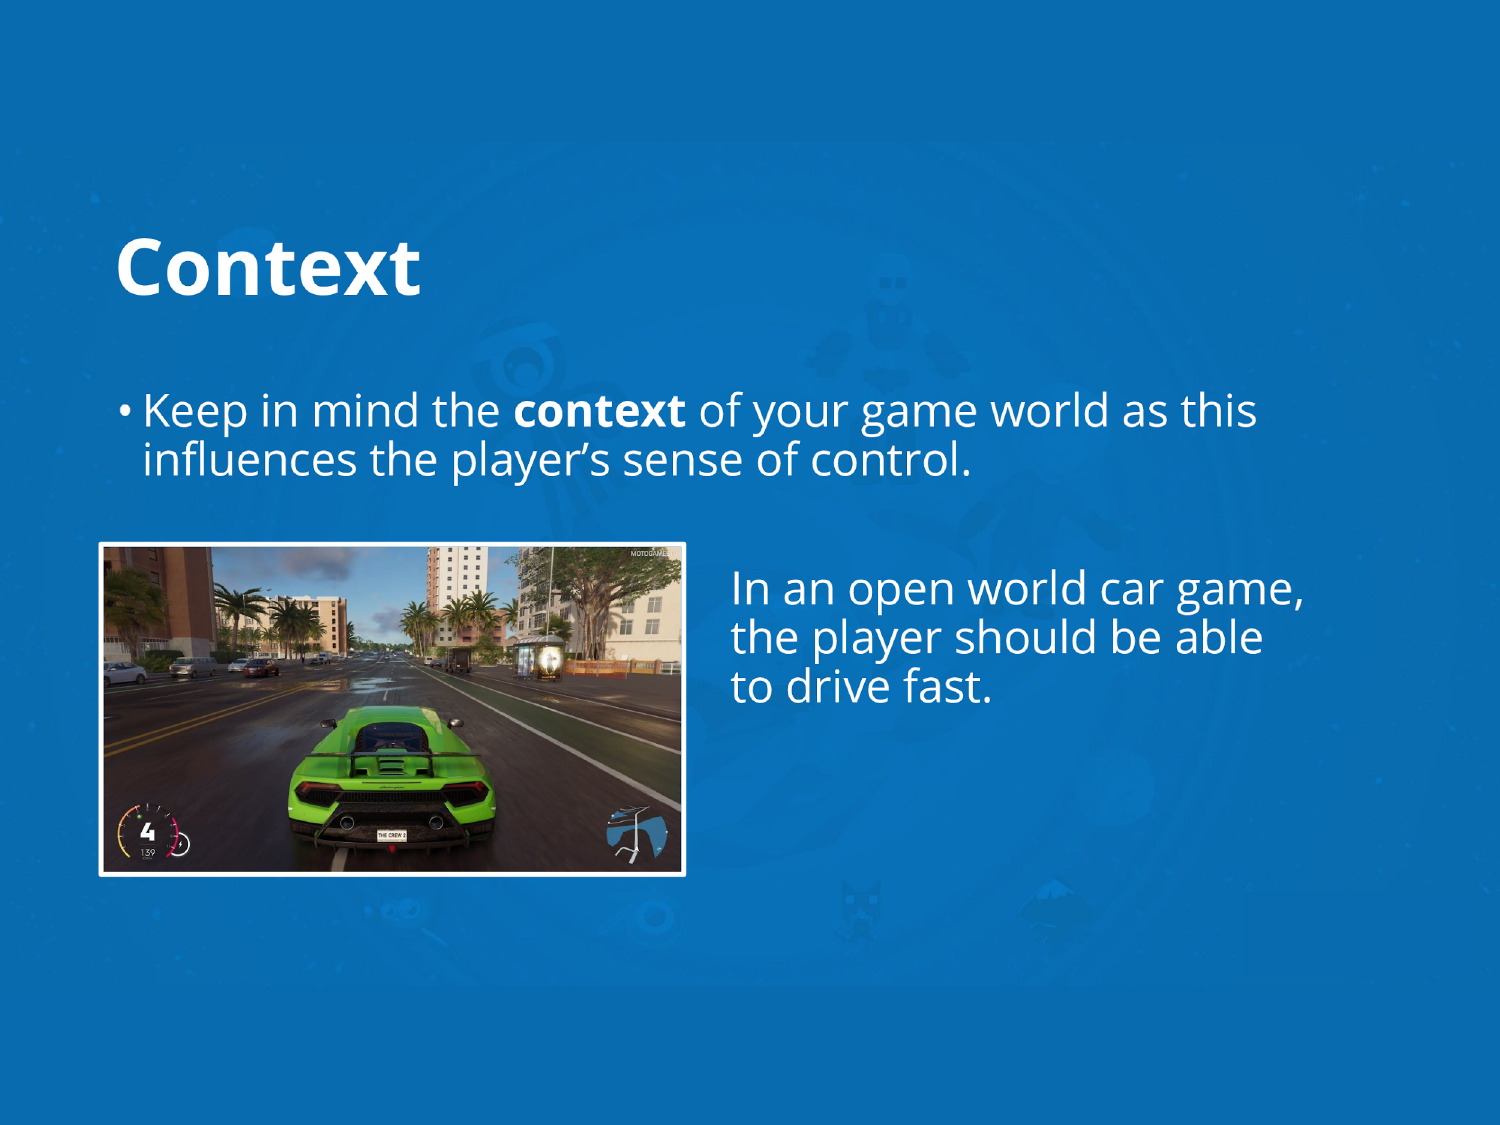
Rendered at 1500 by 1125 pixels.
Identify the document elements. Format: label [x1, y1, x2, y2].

picture [0, 141, 1500, 987]
